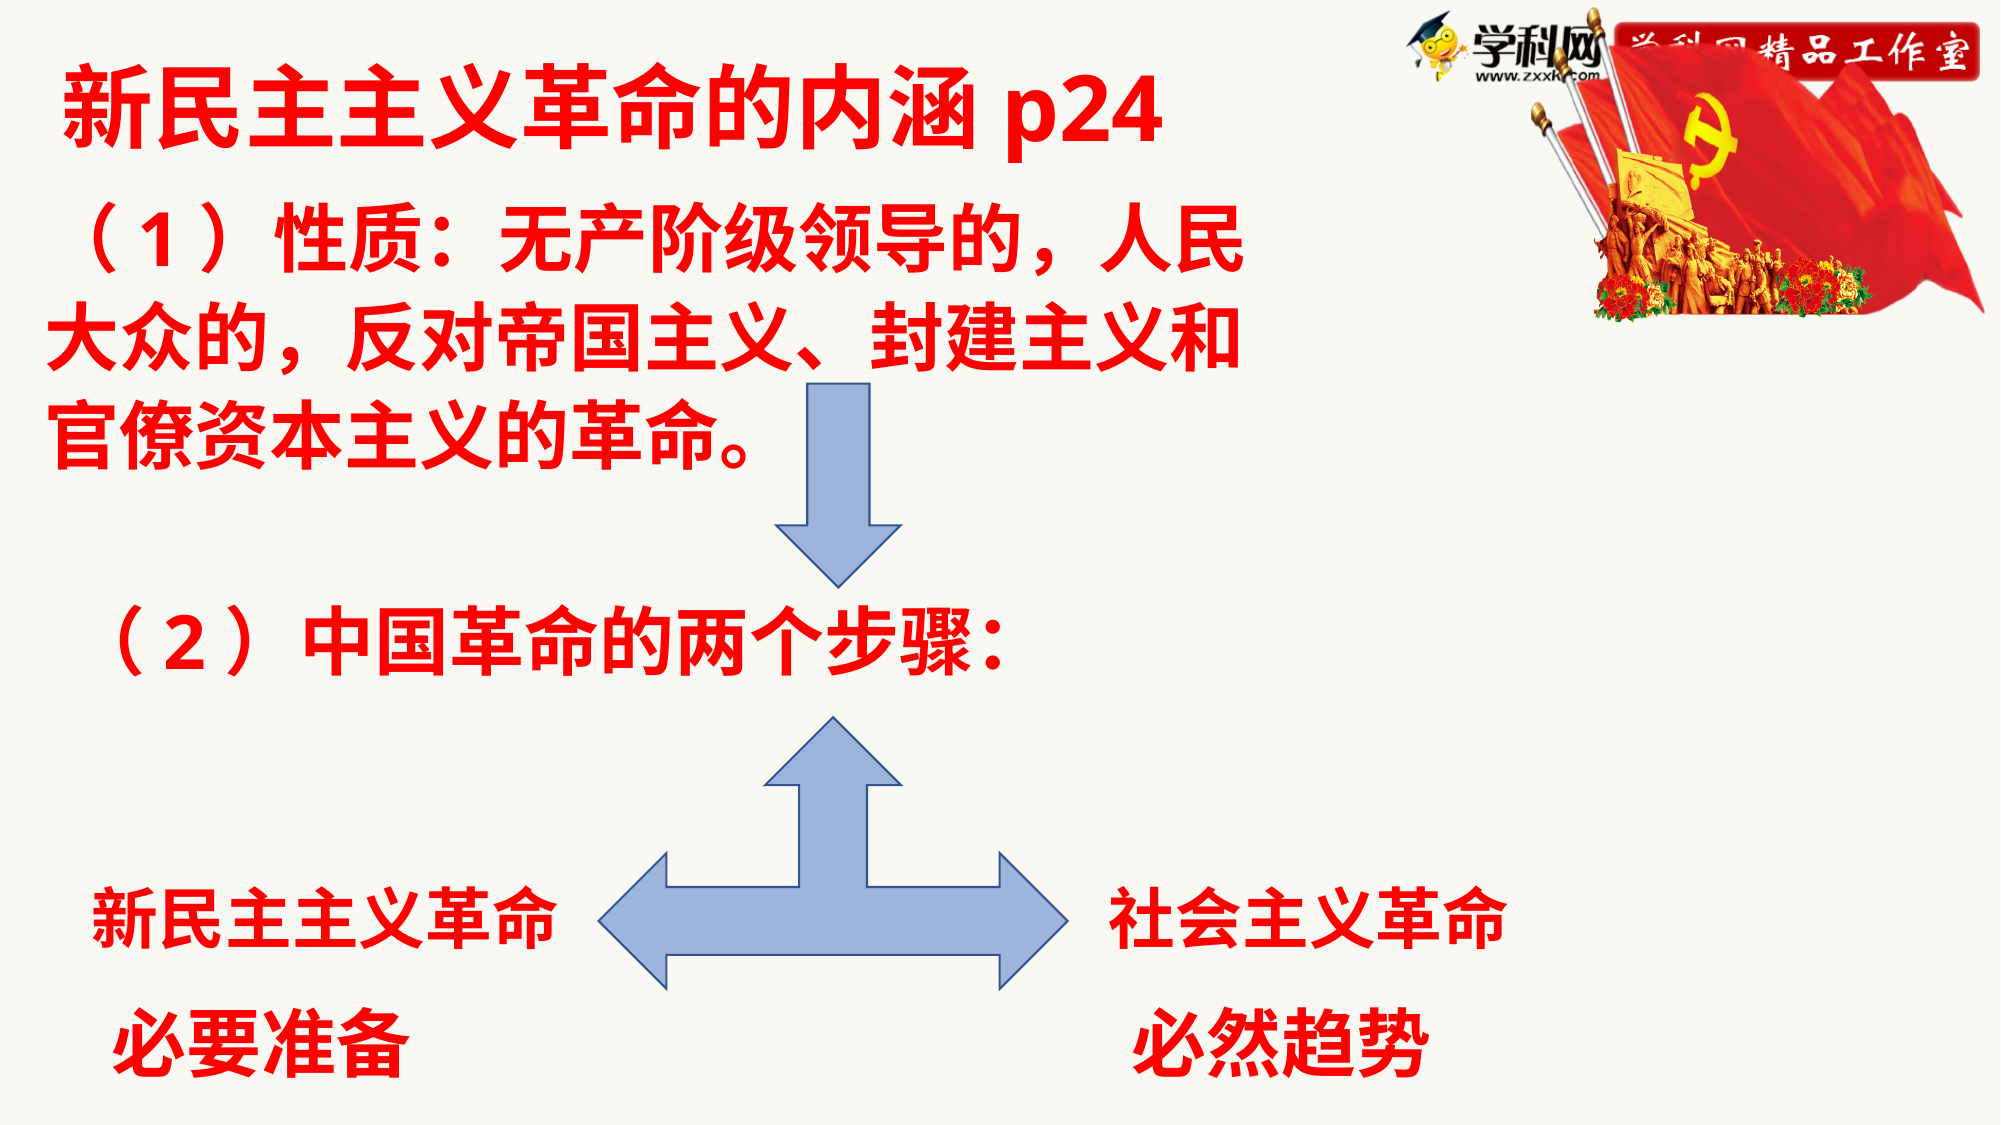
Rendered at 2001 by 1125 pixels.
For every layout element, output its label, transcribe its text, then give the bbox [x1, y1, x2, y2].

text_box 社会主义革命 [1094, 869, 1611, 964]
text_box （2）中国革命的两个步骤： [55, 587, 1556, 693]
text_box （1）性质：无产阶级领导的，人民大众的，反对帝国主义、封建主义和官僚资本主义的革命。 [29, 174, 1315, 487]
text_box [773, 382, 904, 587]
text_box [597, 715, 1070, 992]
text_box 必要准备 [97, 988, 432, 1094]
text_box 新民主主义革命 [77, 869, 594, 964]
text_box 必然趋势 [1116, 988, 1452, 1094]
picture [0, 0, 2001, 1125]
text_box 新民主主义革命的内涵p24 [46, 42, 1531, 168]
